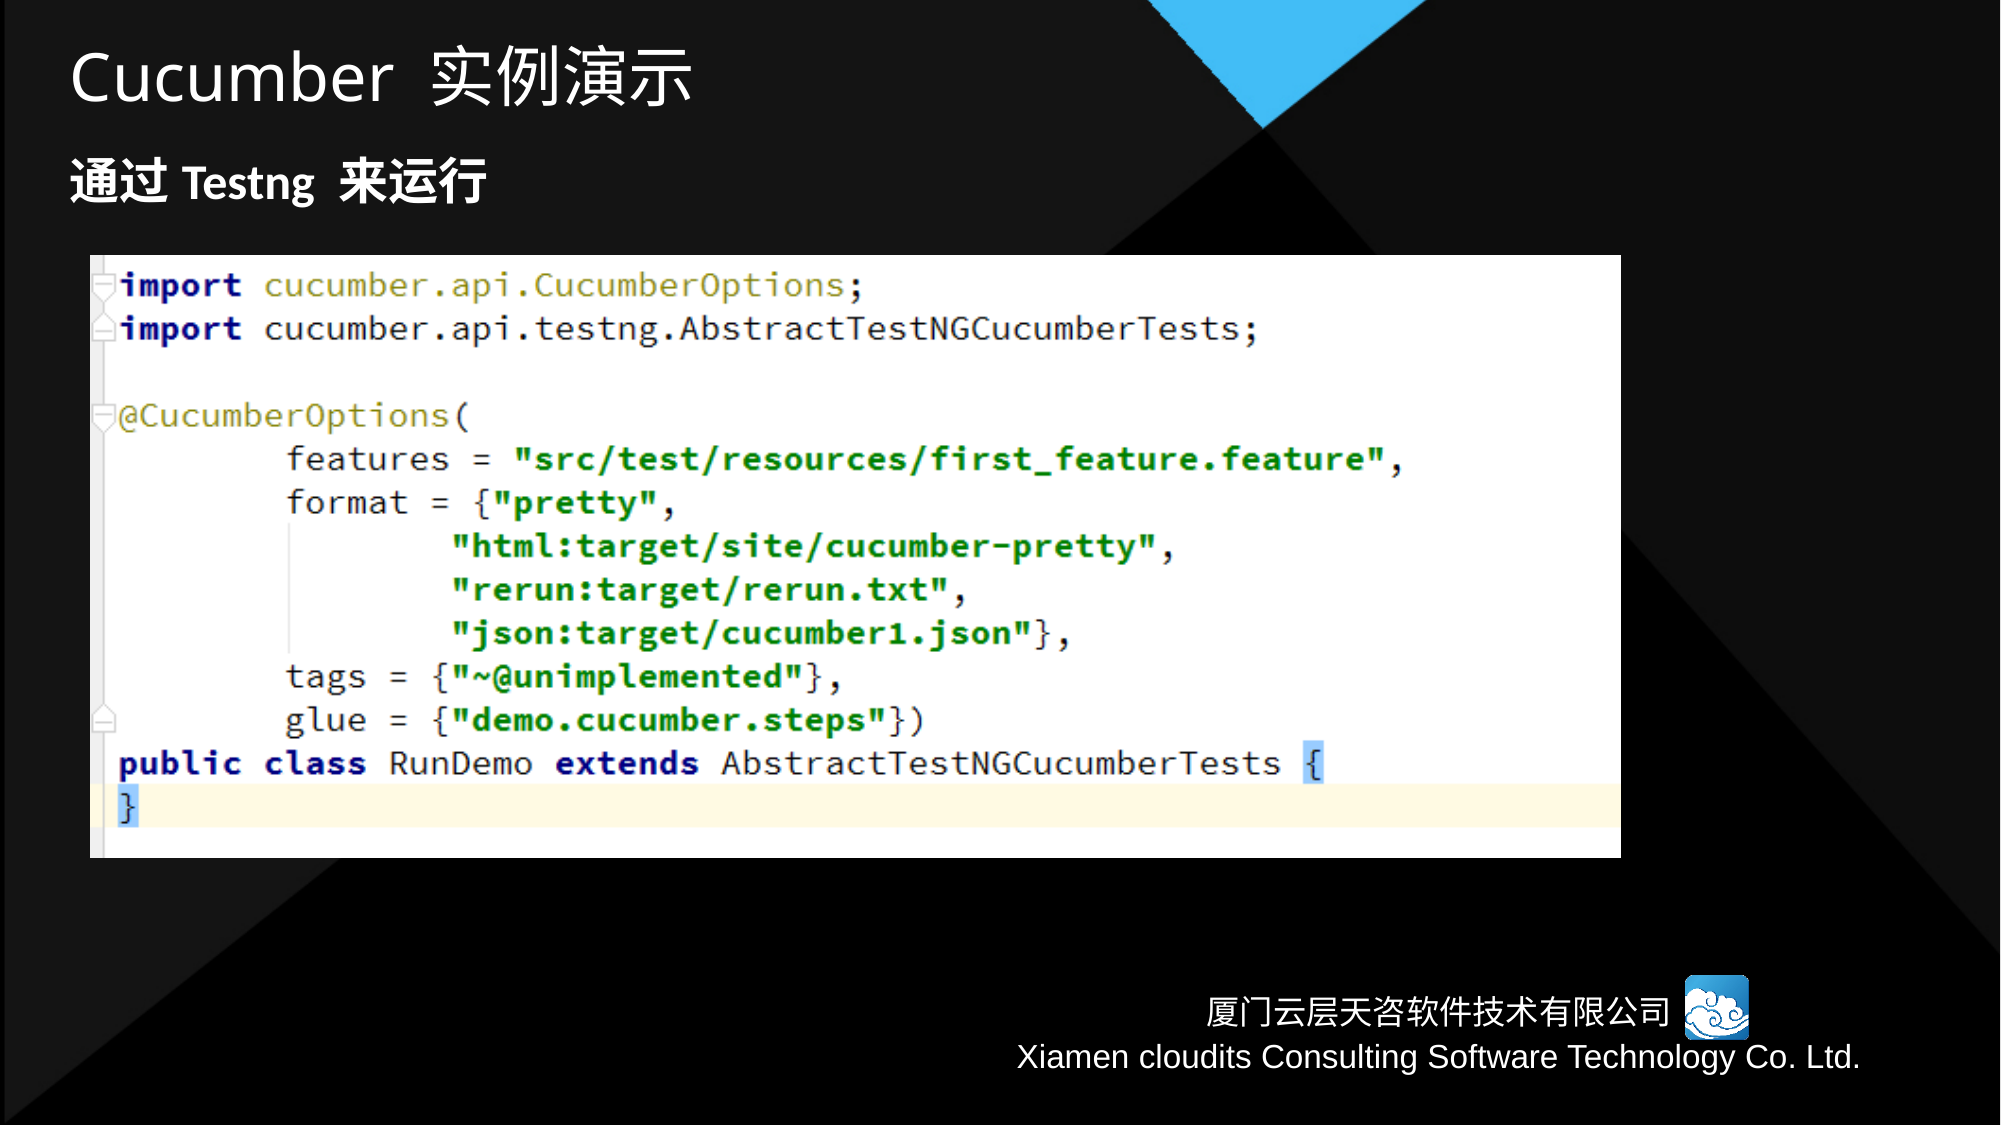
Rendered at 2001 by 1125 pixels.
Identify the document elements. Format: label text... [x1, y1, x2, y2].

title Cucumber 实例演示 [55, 36, 1827, 126]
list 通过Testng 来运行 [55, 149, 1780, 1059]
picture [0, 0, 2001, 1125]
